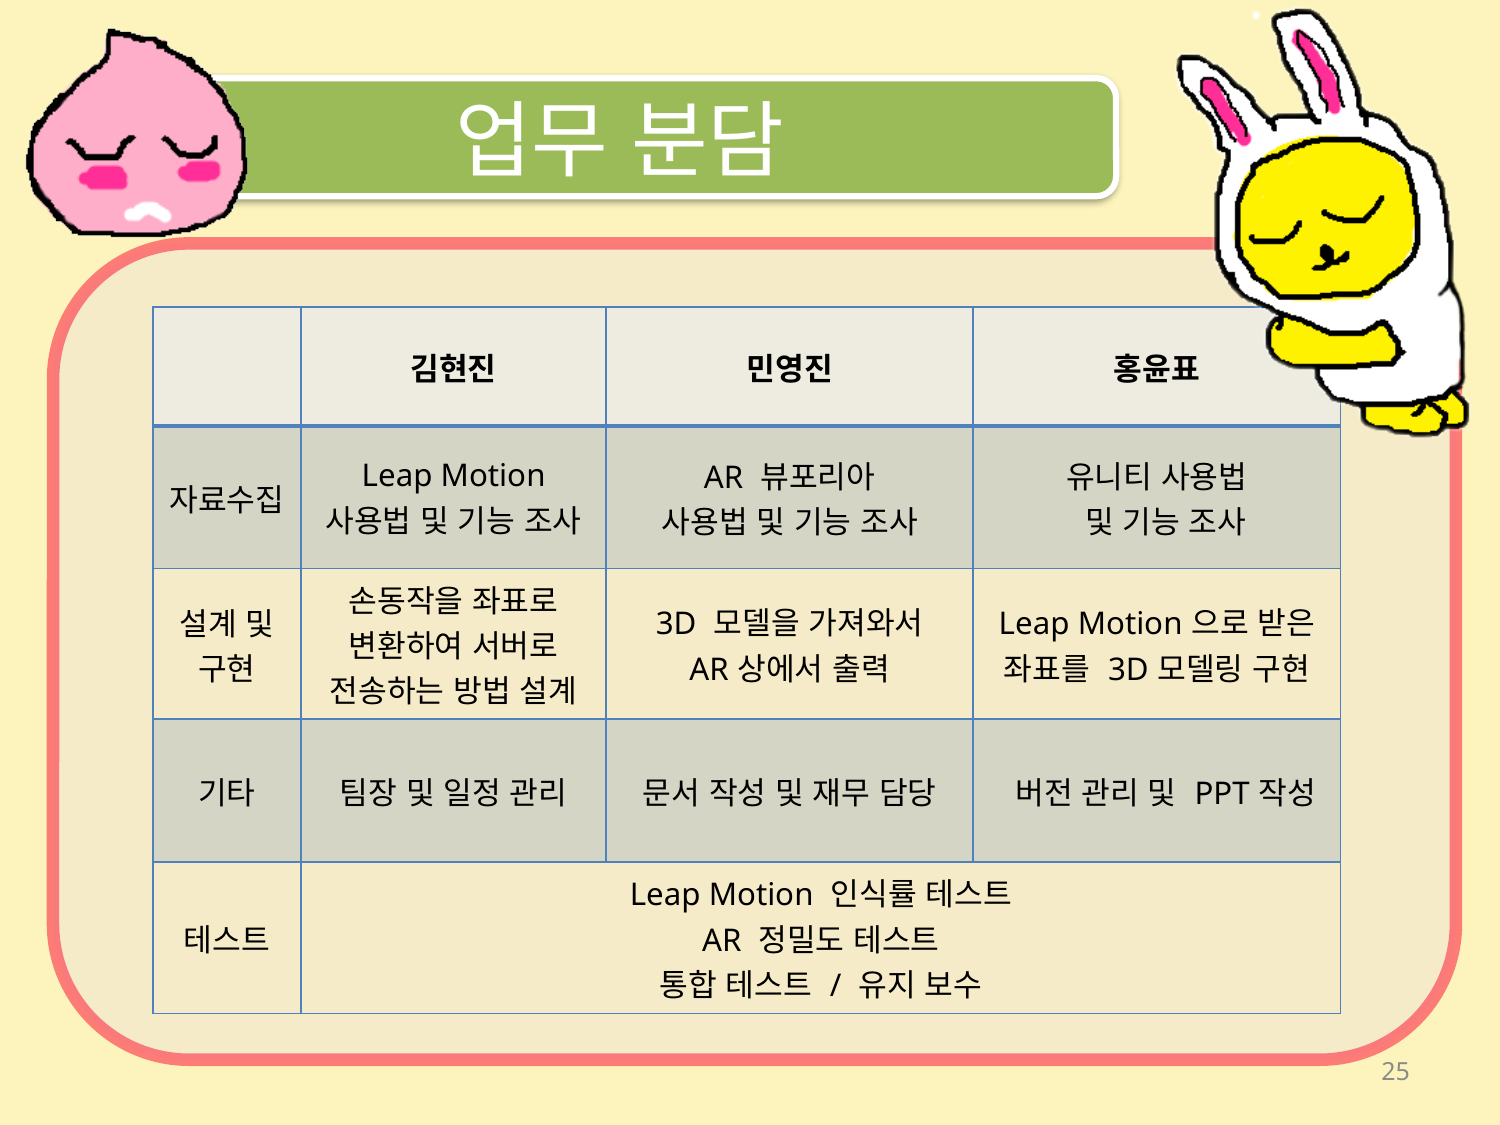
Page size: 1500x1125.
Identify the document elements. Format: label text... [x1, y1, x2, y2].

slide_number 25 [1074, 1042, 1425, 1103]
table_cell 문서 작성 및 재무 담당 [607, 720, 972, 861]
table_cell AR 뷰포리아 사용법 및 기능 조사 [607, 428, 972, 568]
table_cell 자료수집 [154, 428, 300, 568]
picture [1139, 0, 1500, 457]
table_cell 테스트 [154, 863, 300, 1013]
table_header 홍윤표 [974, 308, 1134, 424]
table_cell 손동작을 좌표로 변환하여 서버로 전송하는 방법 설계 [302, 569, 605, 718]
table_cell 유니티 사용법 및 기능 조사 [974, 428, 1340, 568]
table_cell 버전 관리 및 PPT작성 [974, 720, 1340, 861]
table_cell 설계 및 구현 [154, 569, 300, 718]
table_header [154, 308, 300, 424]
table_cell 기타 [154, 720, 300, 861]
text_box [50, 241, 1459, 1062]
text_box 업무 분담 [278, 74, 1120, 200]
table_cell 3D 모델을 가져와서 AR상에서 출력 [607, 569, 972, 718]
table_cell Leap Motion 사용법 및 기능 조사 [302, 428, 605, 568]
table_cell Leap Motion으로 받은 좌표를 3D모델링 구현 [974, 569, 1340, 718]
picture [1, 0, 273, 262]
table_header 김현진 [302, 308, 605, 424]
table_cell Leap Motion 인식률 테스트 AR 정밀도 테스트 통합 테스트 / 유지 보수 [302, 863, 1340, 1013]
table_cell 팀장 및 일정 관리 [302, 720, 605, 861]
table_header 민영진 [607, 308, 972, 424]
